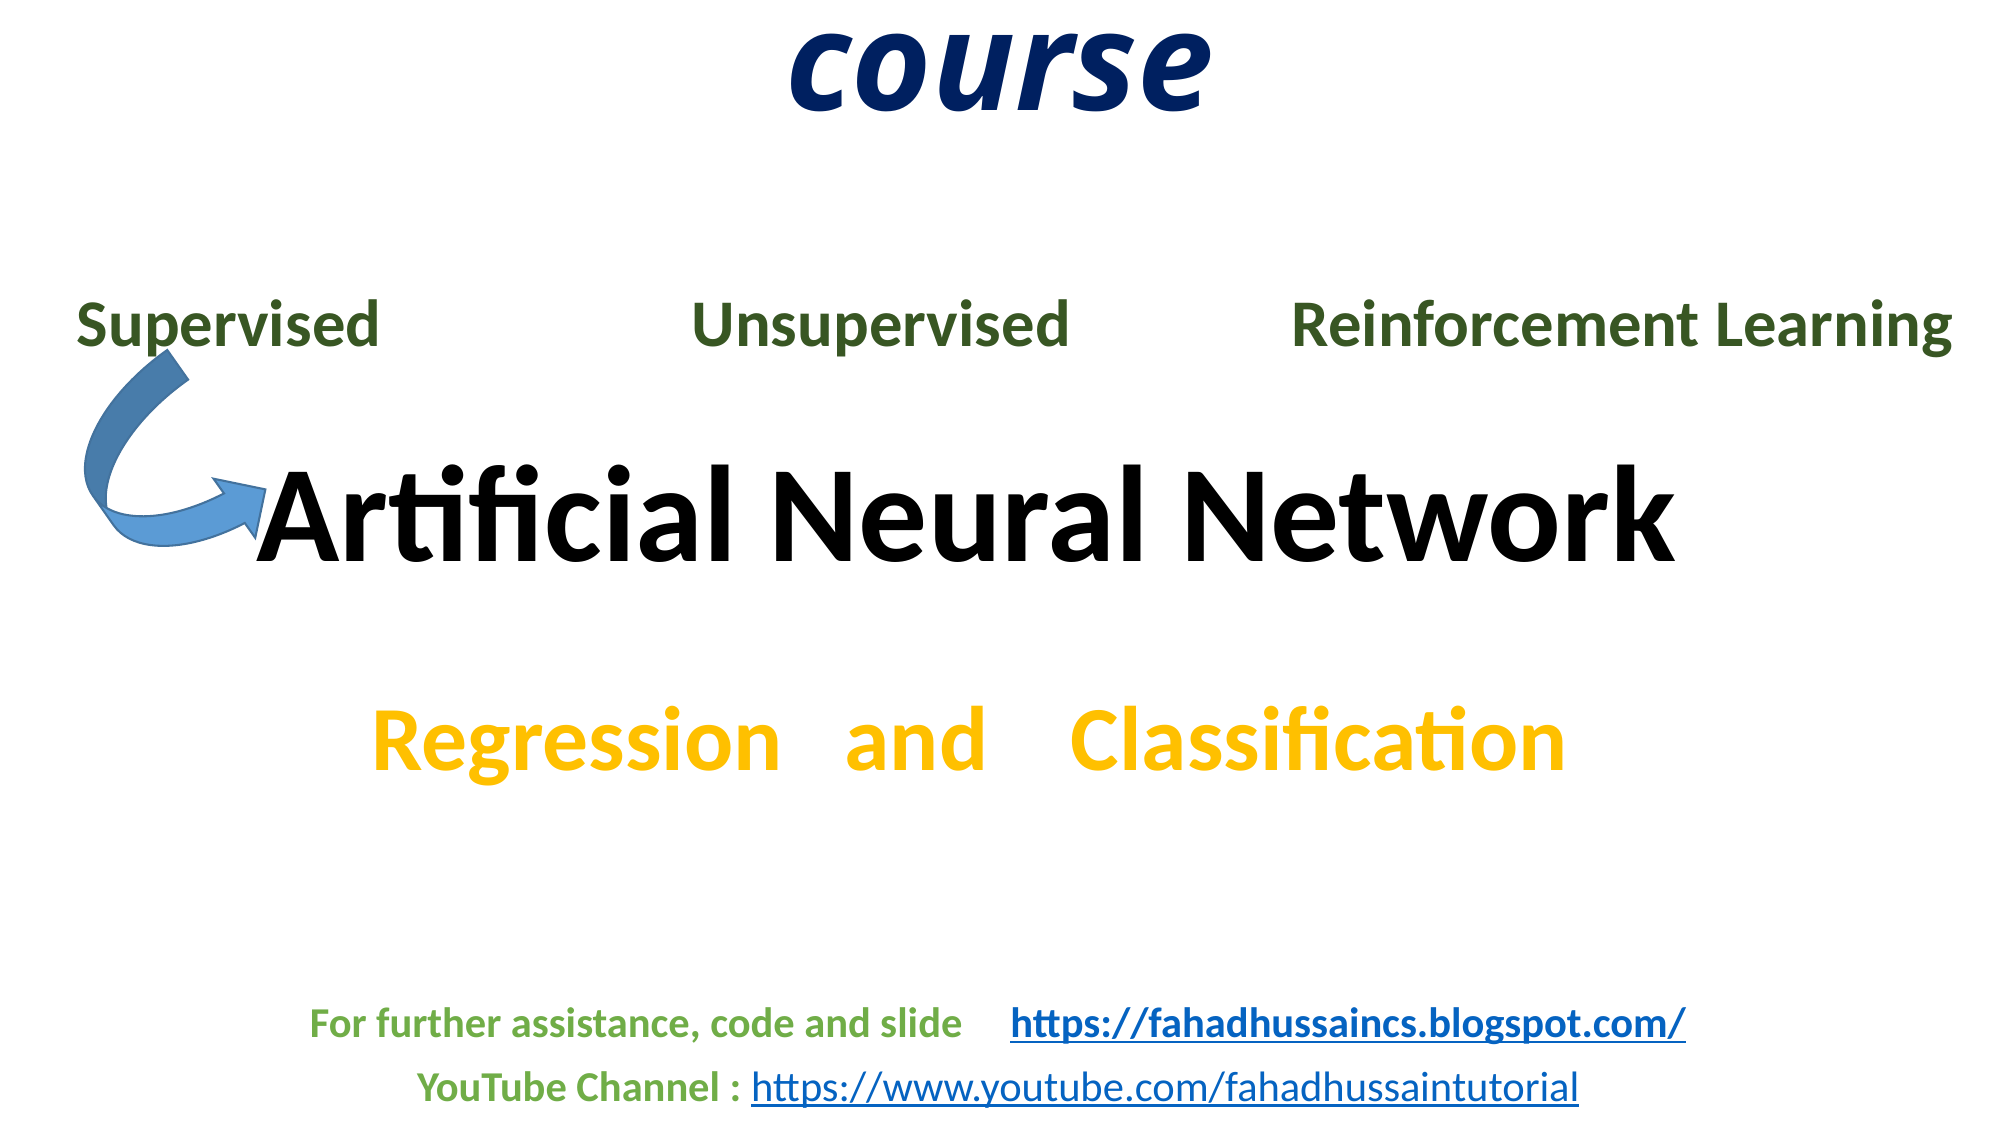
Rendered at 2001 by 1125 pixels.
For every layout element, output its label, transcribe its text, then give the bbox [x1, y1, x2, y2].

subtitle For further assistance, code and slide https://fahadhussaincs.blogspot.com/ YouTube Channel : https://www.youtube.com/fahadhussaintutorial [18, 993, 1978, 1118]
text_box Supervised Unsupervised Reinforcement Learning [62, 272, 1969, 367]
title So, What we learn in this course [9, 23, 1991, 149]
text_box Artificial Neural Network Regression and Classification [123, 416, 1811, 797]
text_box [83, 348, 267, 547]
